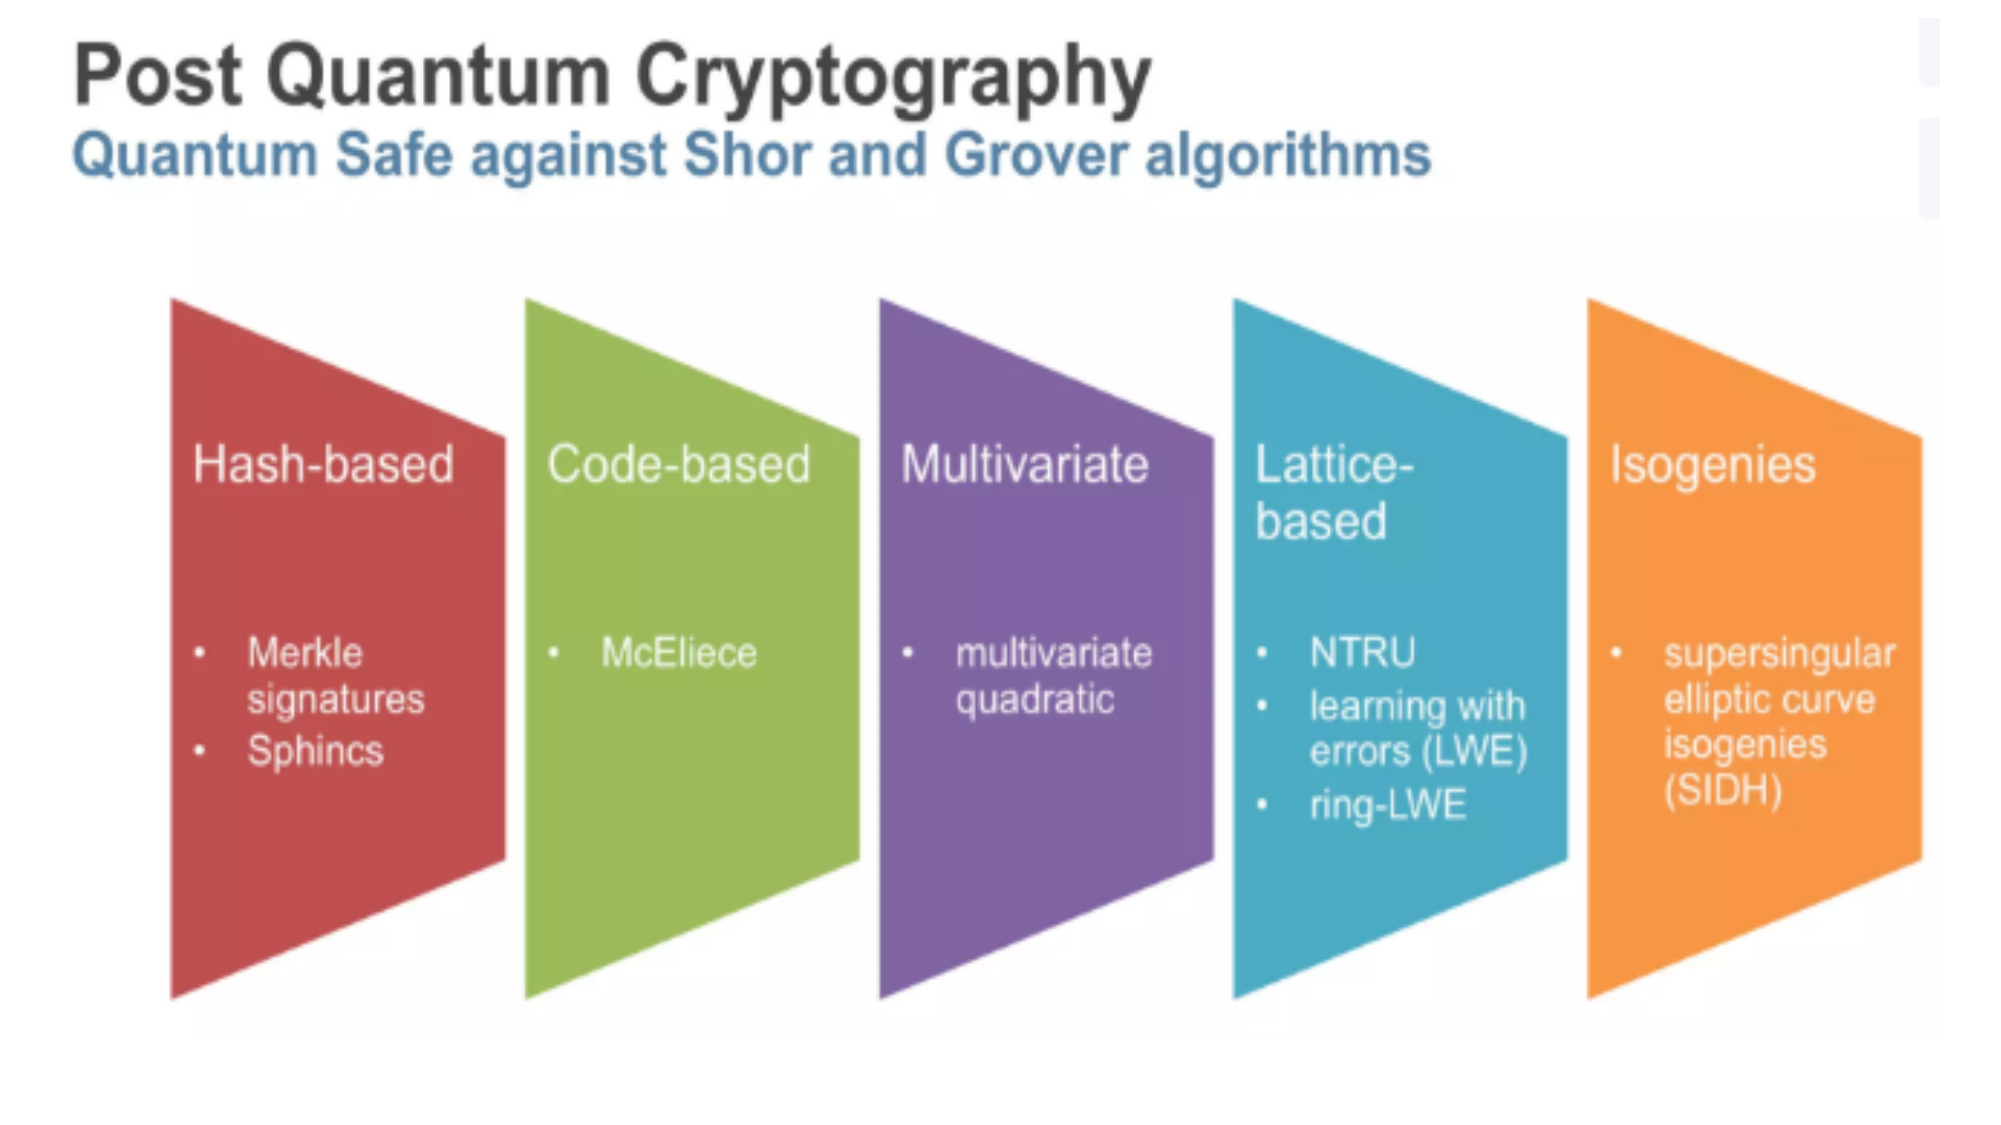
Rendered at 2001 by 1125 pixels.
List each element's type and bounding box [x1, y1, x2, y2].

picture [44, 18, 1940, 1040]
